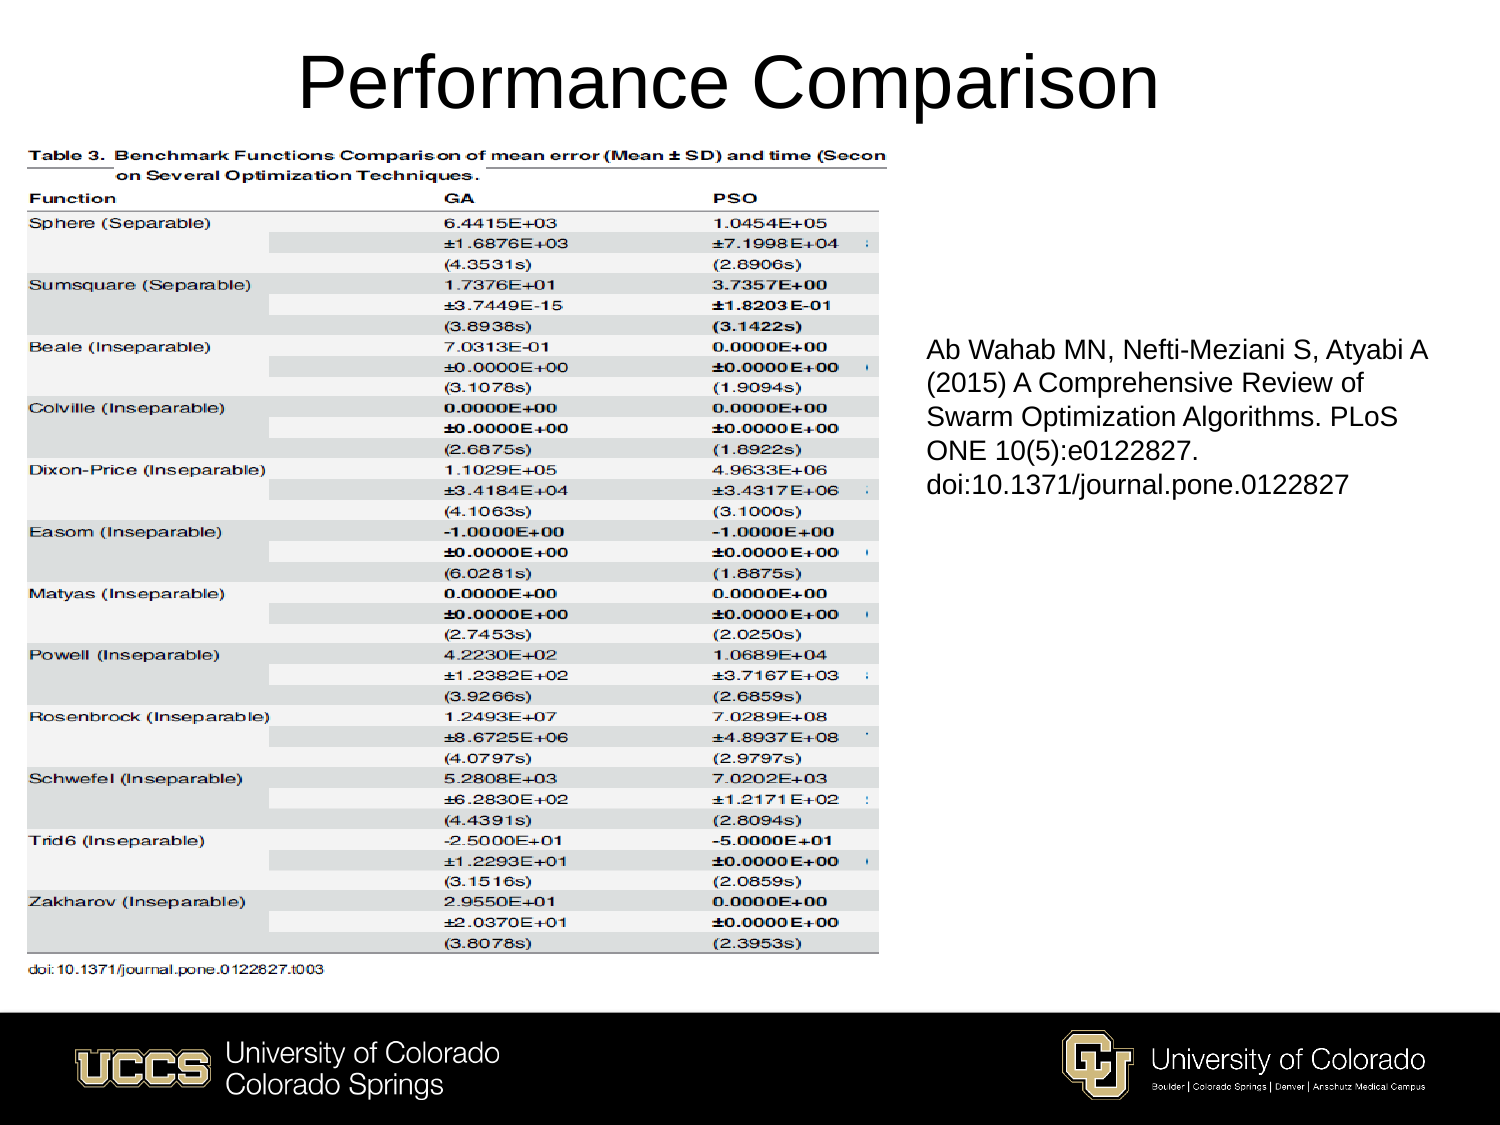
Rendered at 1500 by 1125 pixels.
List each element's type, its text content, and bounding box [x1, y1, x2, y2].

text_box Ab Wahab MN, Nefti-Meziani S, Atyabi A (2015) A Comprehensive Review of Swarm Optimization Algorithms. PLoS ONE 10(5):e0122827. doi:10.1371/journal.pone.0122827 [911, 323, 1451, 508]
picture [1062, 1030, 1425, 1100]
picture [75, 1041, 499, 1100]
picture [22, 140, 887, 985]
title Performance Comparison [24, 24, 1434, 132]
text_box [891, 295, 1500, 357]
